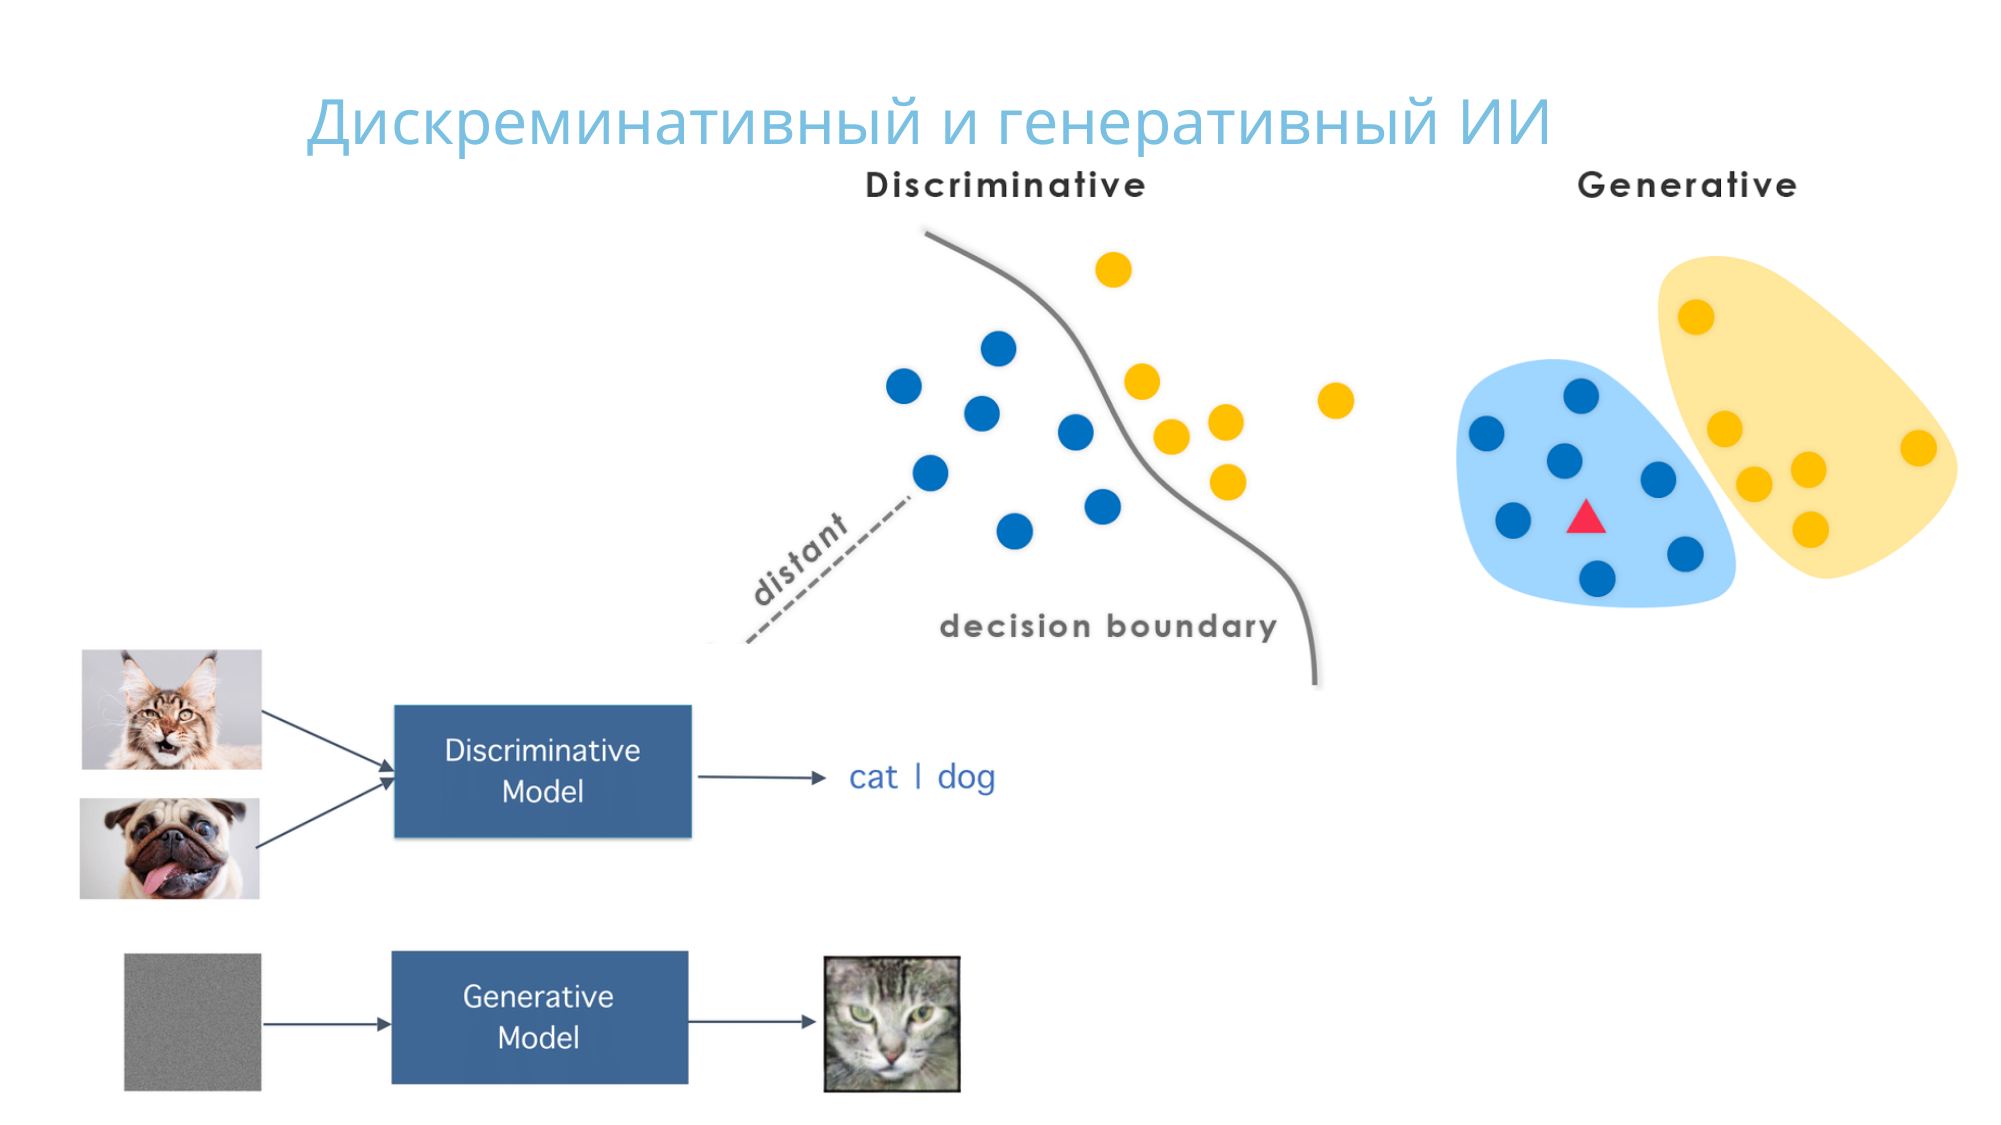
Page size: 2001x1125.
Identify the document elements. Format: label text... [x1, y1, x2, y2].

text_box Дискреминативный и генеративный ИИ [307, 94, 1856, 158]
picture [78, 157, 2000, 1098]
